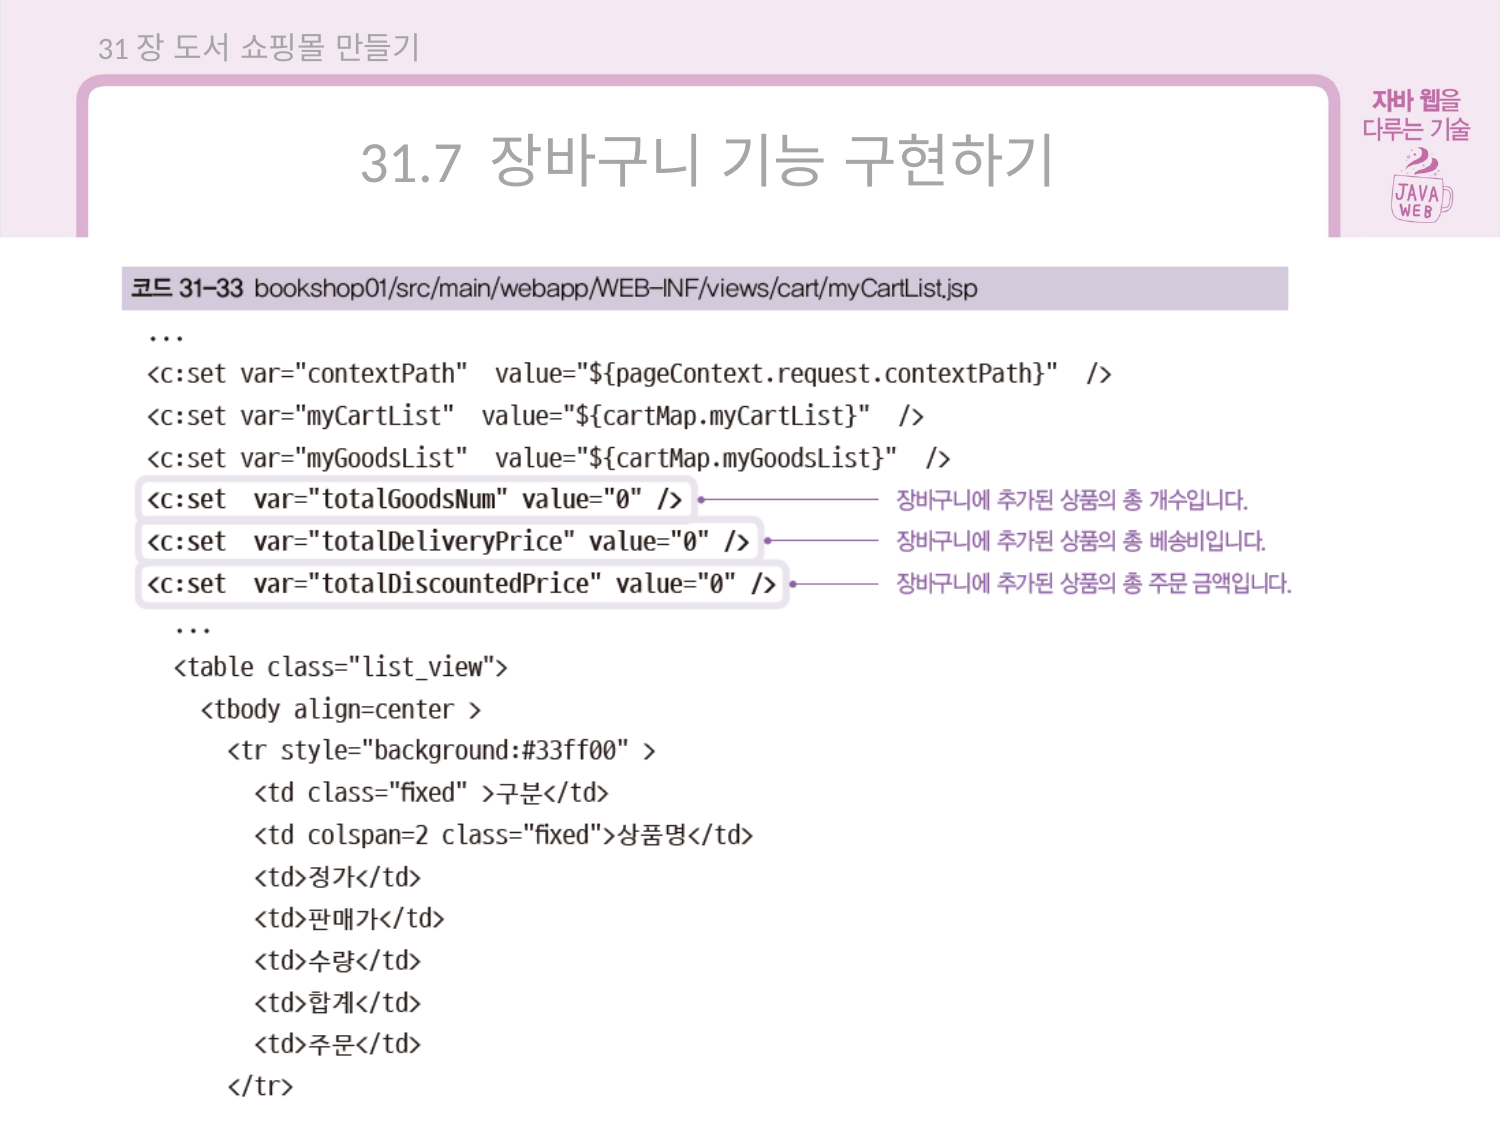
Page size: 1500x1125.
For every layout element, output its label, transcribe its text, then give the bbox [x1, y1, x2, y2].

text_box 31장 도서 쇼핑몰 만들기 [82, 0, 1133, 74]
text_box 31.7 장바구니 기능 구현하기 [96, 117, 1321, 202]
picture [0, 0, 1500, 1125]
